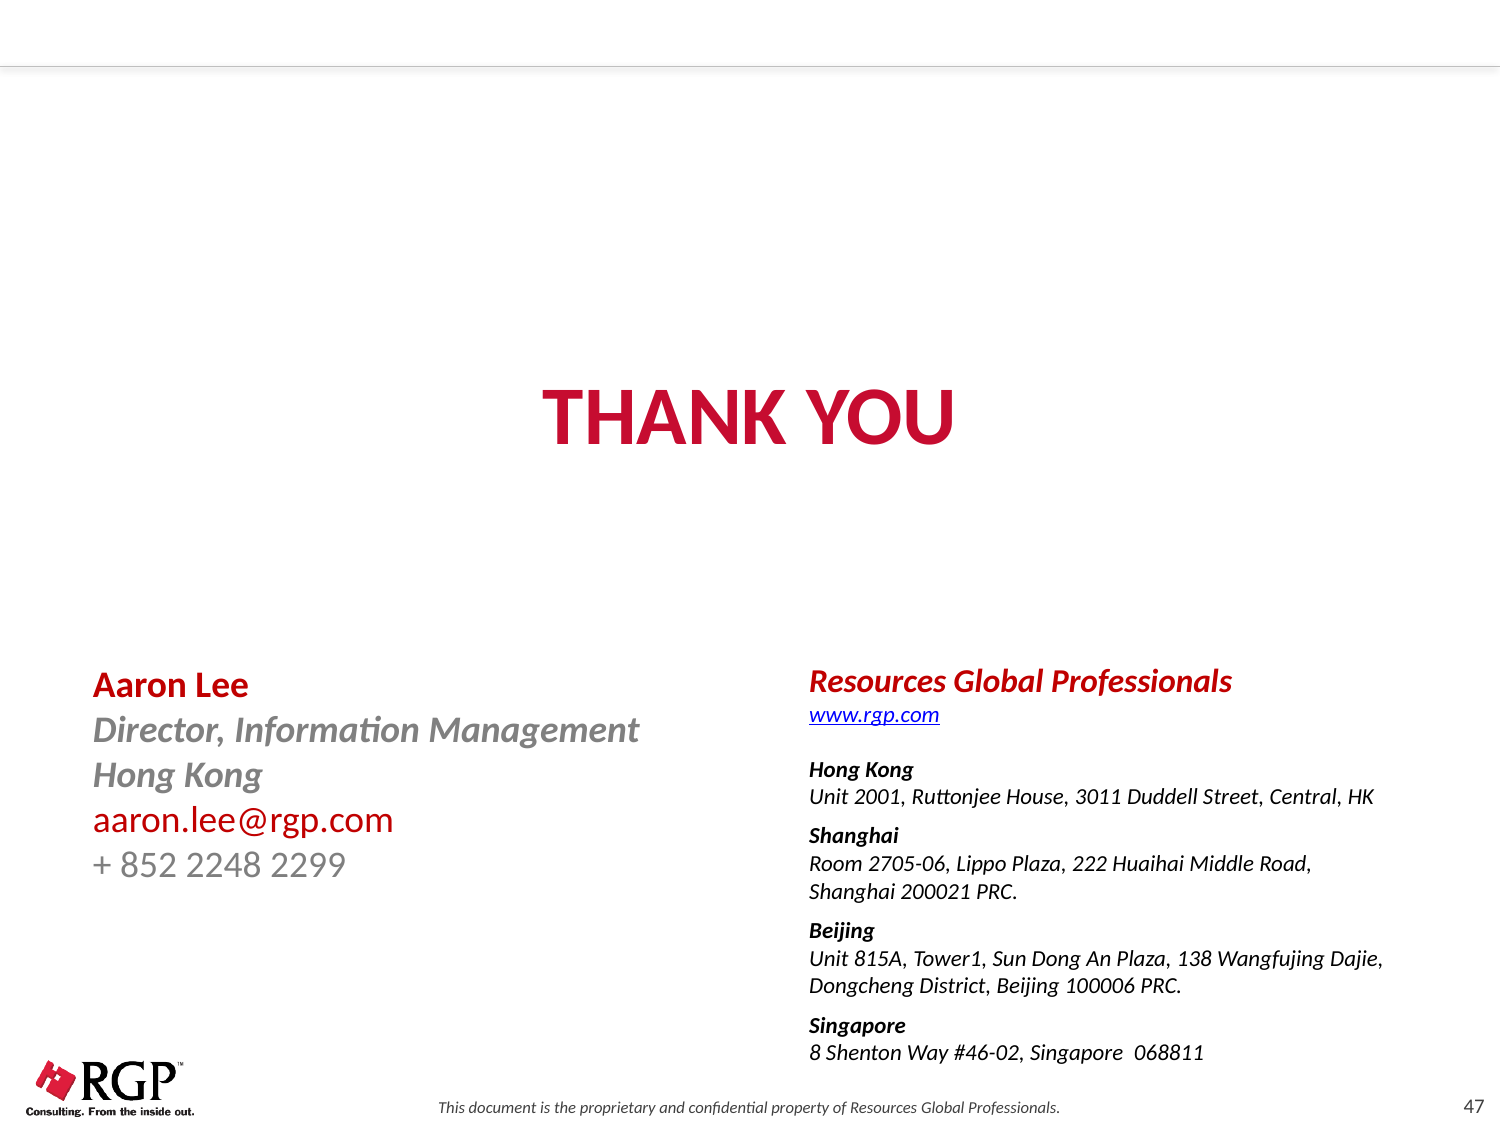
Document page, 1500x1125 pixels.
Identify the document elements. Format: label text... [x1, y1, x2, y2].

text_box THANK YOU [528, 353, 972, 469]
text_box Resources Global Professionals www.rgp.com Hong Kong Unit 2001, Ruttonjee House, 3011 Duddell Street, Central, HK Shanghai Room 2705-06, Lippo Plaza, 222 Huaihai Middle Road, Shanghai 200021 PRC. Beijing Unit 815A, Tower1, Sun Dong An Plaza, 138 Wangfujing Dajie, Dongcheng District, Beijing 100006 PRC. Singapore 8 Shenton Way #46-02, Singapore 068811 [795, 652, 1441, 1073]
picture [26, 1060, 194, 1117]
text_box Aaron Lee Director, Information Management Hong Kong aaron.lee@rgp.com + 852 2248 2299 [78, 652, 713, 892]
